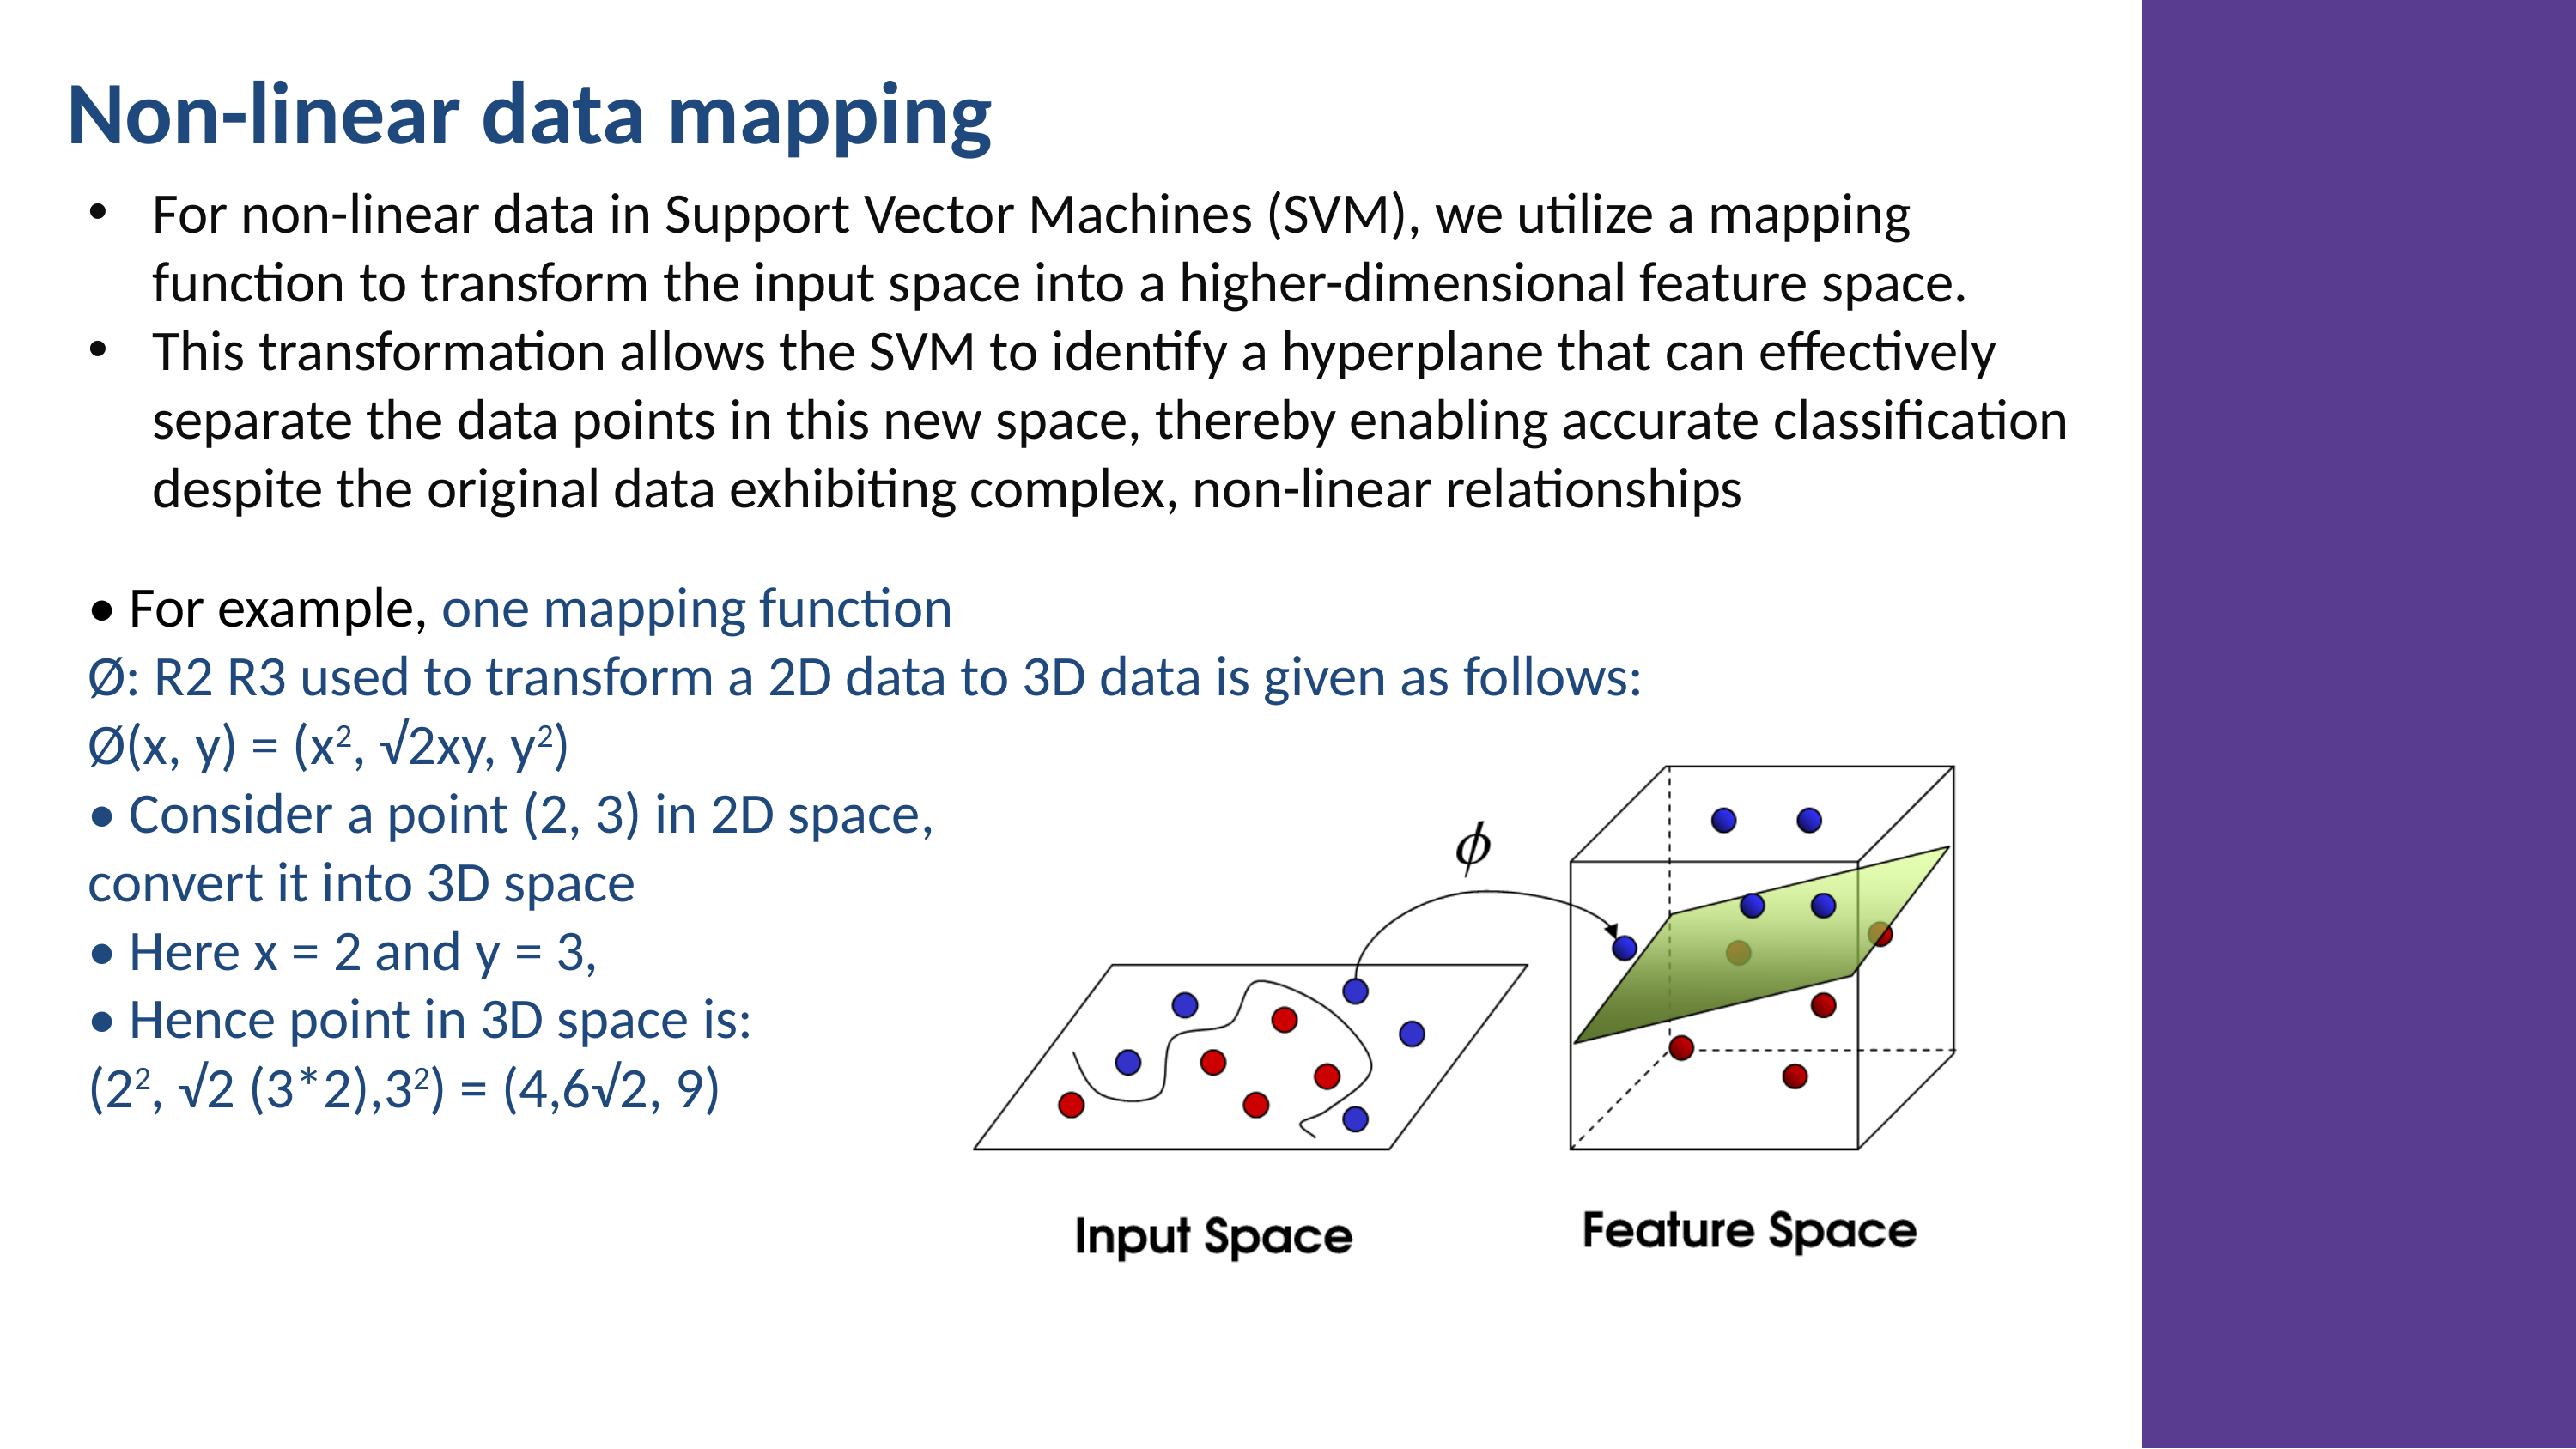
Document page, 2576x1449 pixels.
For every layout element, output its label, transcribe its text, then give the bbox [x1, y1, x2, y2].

text_box For non-linear data in Support Vector Machines (SVM), we utilize a mapping function to transform the input space into a higher-dimensional feature space. This transformation allows the SVM to identify a hyperplane that can effectively separate the data points in this new space, thereby enabling accurate classification despite the original data exhibiting complex, non-linear relationships [75, 169, 2115, 526]
text_box Non-linear data mapping [53, 48, 1108, 168]
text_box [2141, 0, 2576, 1449]
picture [944, 720, 1993, 1308]
